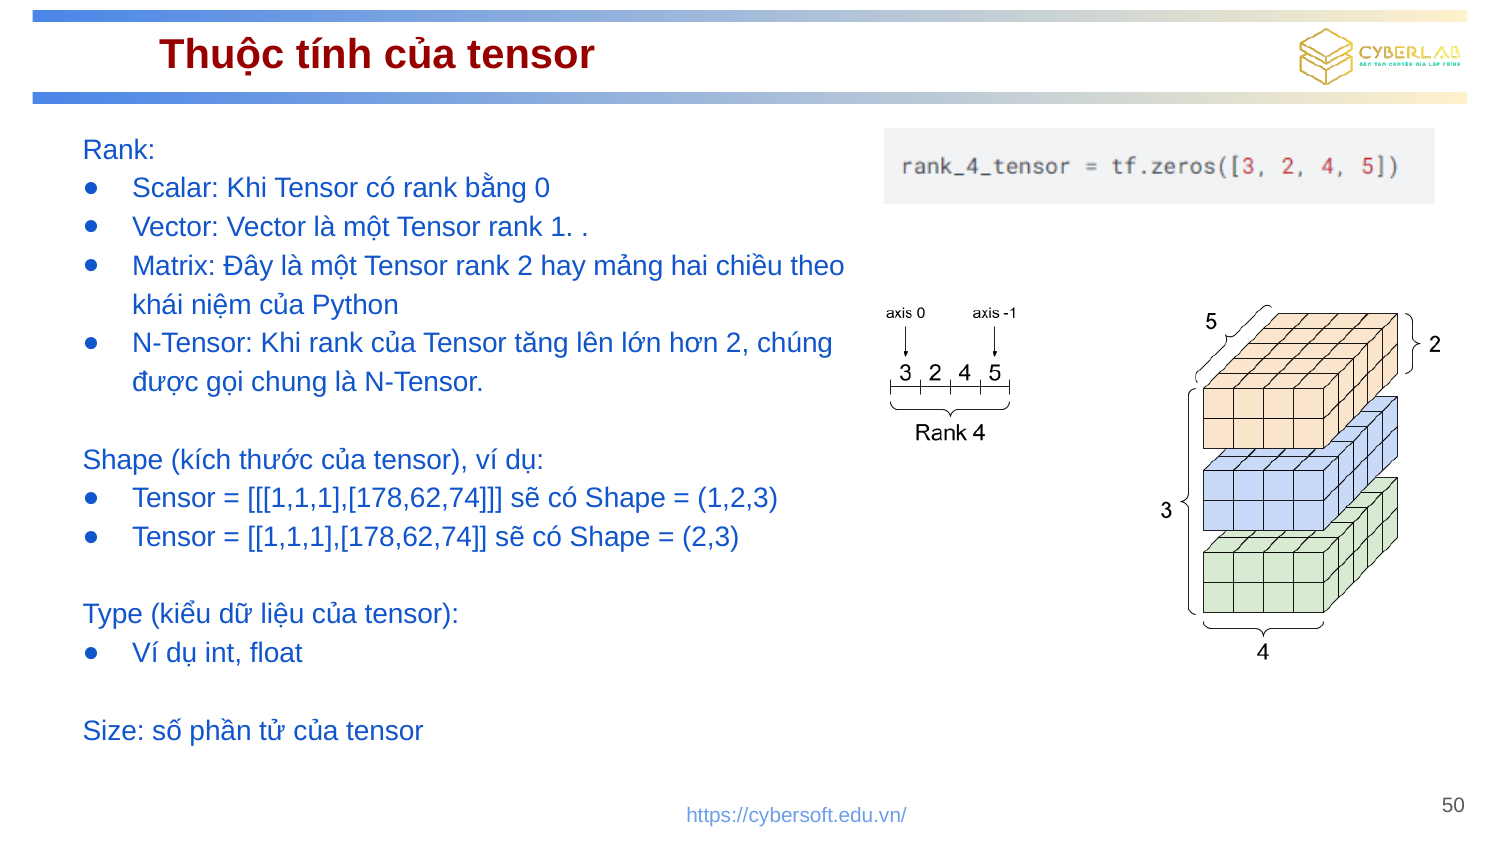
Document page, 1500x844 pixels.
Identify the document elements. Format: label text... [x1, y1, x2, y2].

picture [884, 128, 1436, 205]
picture [1449, 28, 1468, 85]
title Thuộc tính của tensor [144, 12, 1449, 93]
list Rank: Scalar: Khi Tensor có rank bằng 0 Vector: Vector là một Tensor rank 1. . Matrix: Đây là một Tensor rank 2 hay mảng hai chiều theo khái niệm của Python N-Tensor: Khi rank của Tensor tăng lên lớn hơn 2, chúng được gọi chung là N-Tensor. Shape (kích thước của tensor), ví dụ: Tensor = [[[1,1,1],[178,62,74]]] sẽ có Shape = (1,2,3) Tensor = [[1,1,1],[178,62,74]] sẽ có Shape = (2,3) Type (kiểu dữ liệu của tensor): Ví dụ int, float Size: số phần tử của tensor [51, 111, 894, 762]
picture [866, 295, 1481, 670]
slide_number 50 [1389, 782, 1480, 830]
